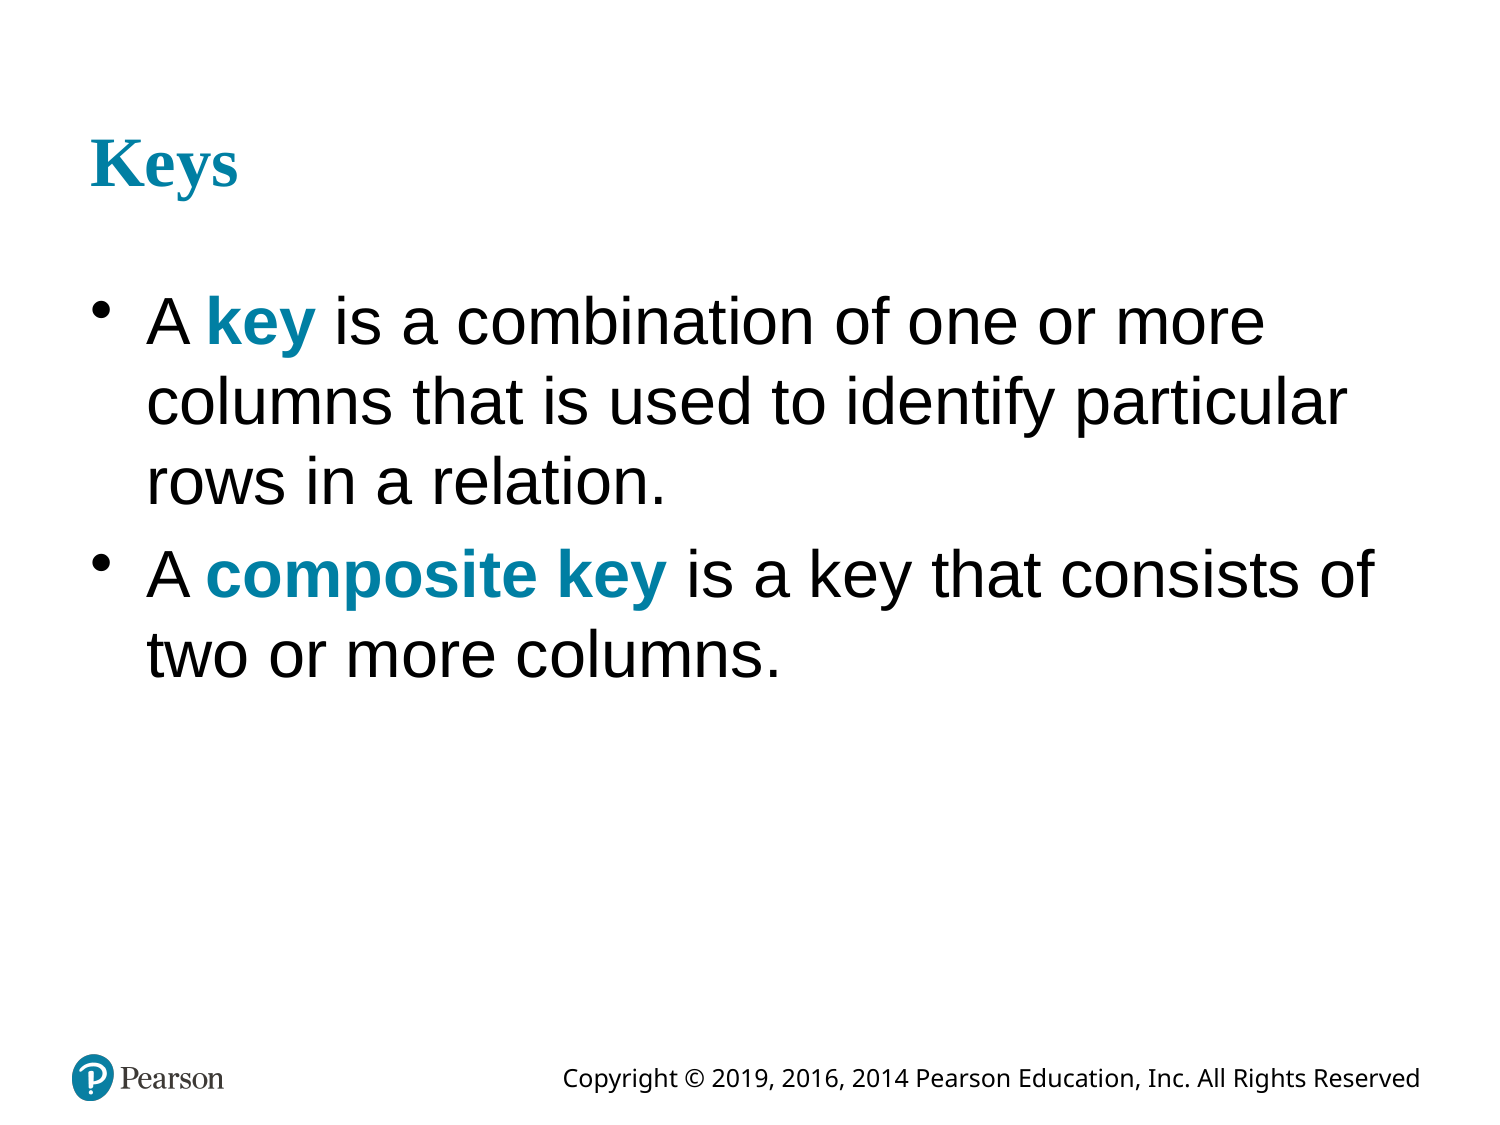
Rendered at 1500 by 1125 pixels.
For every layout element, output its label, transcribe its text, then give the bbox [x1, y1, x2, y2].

picture [98, 1054, 224, 1101]
title Keys [75, 35, 1425, 216]
picture [80, 1063, 106, 1088]
list A key is a combination of one or more columns that is used to identify particular rows in a relation. A composite key is a key that consists of two or more columns. [75, 262, 1425, 1005]
picture [72, 1054, 88, 1070]
picture [72, 1087, 83, 1101]
